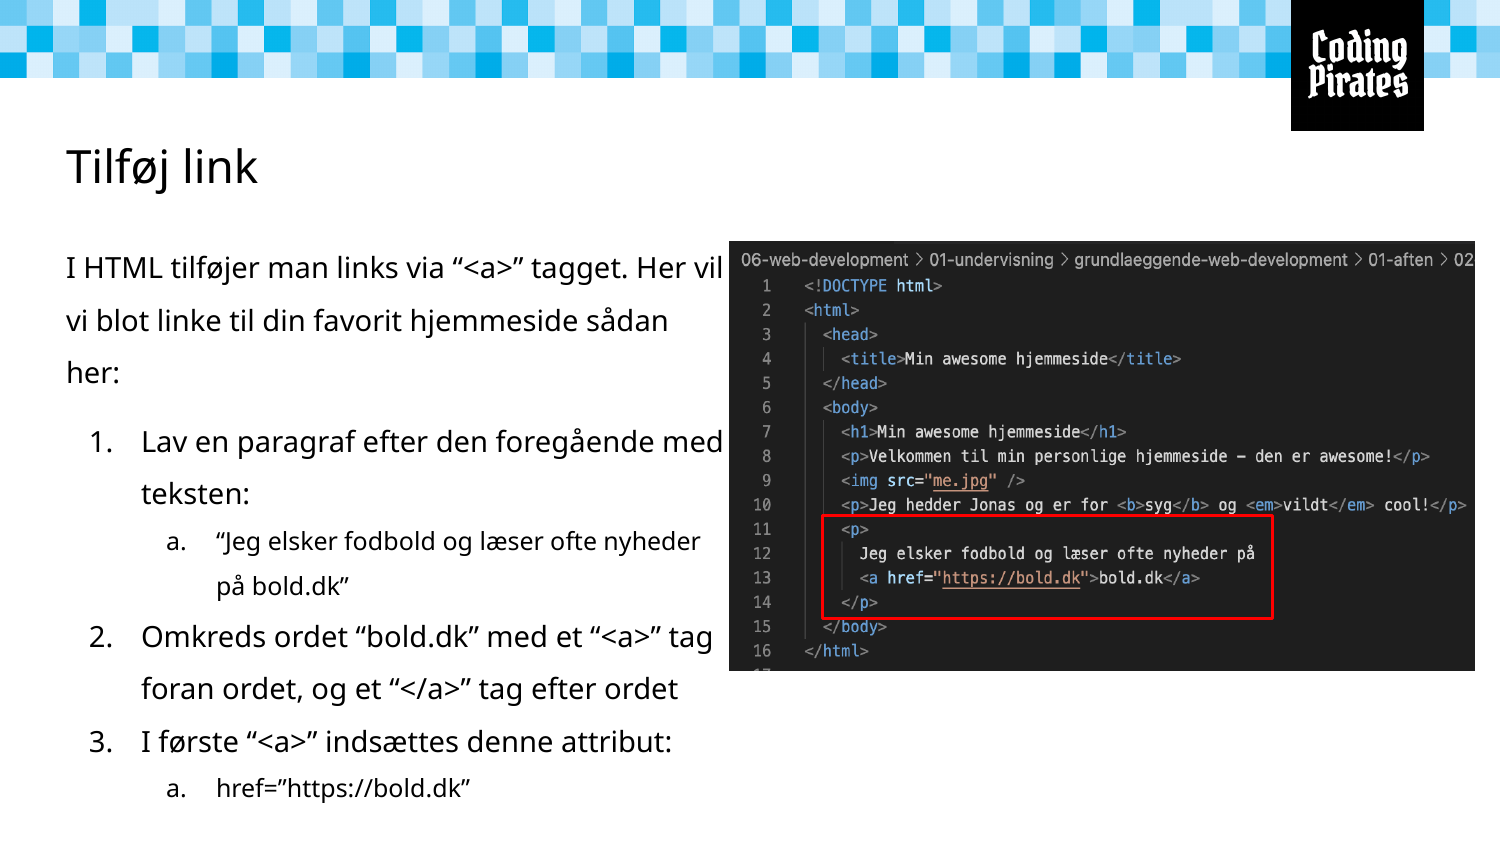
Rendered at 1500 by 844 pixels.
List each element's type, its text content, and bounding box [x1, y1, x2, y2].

picture [729, 241, 1476, 671]
picture [0, 0, 1500, 123]
title Tilføj link [51, 123, 1477, 217]
list I HTML tilføjer man links via “<a>” tagget. Her vil vi blot linke til din favorit hjemmeside sådan her: Lav en paragraf efter den foregående med teksten: “Jeg elsker fodbold og læser ofte nyheder på bold.dk” Omkreds ordet “bold.dk” med et “<a>” tag foran ordet, og et “</a>” tag efter ordet I første “<a>” indsættes denne attribut: href=”https://bold.dk” [51, 216, 741, 803]
